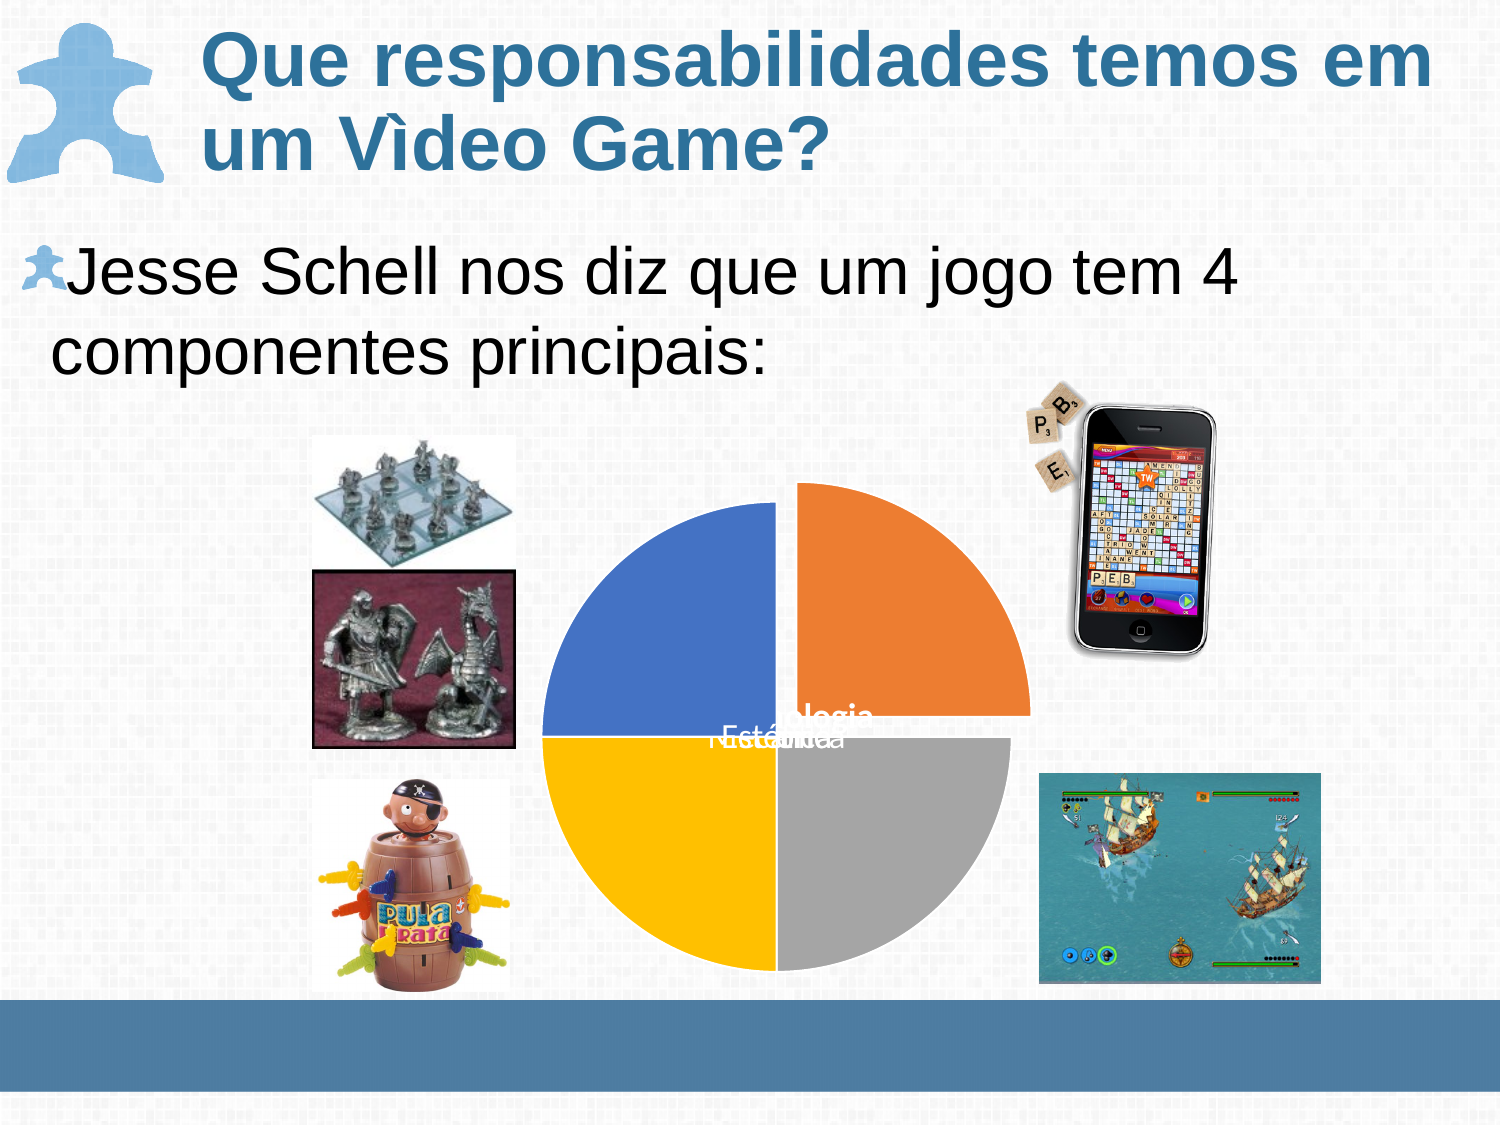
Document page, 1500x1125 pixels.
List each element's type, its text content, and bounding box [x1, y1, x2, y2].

title Que responsabilidades temos em um Vìdeo Game? [185, 11, 1481, 195]
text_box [333, 446, 1240, 1007]
picture [0, 0, 1500, 1125]
list Jesse Schell nos diz que um jogo tem 4 componentes principais: [7, 220, 1481, 976]
